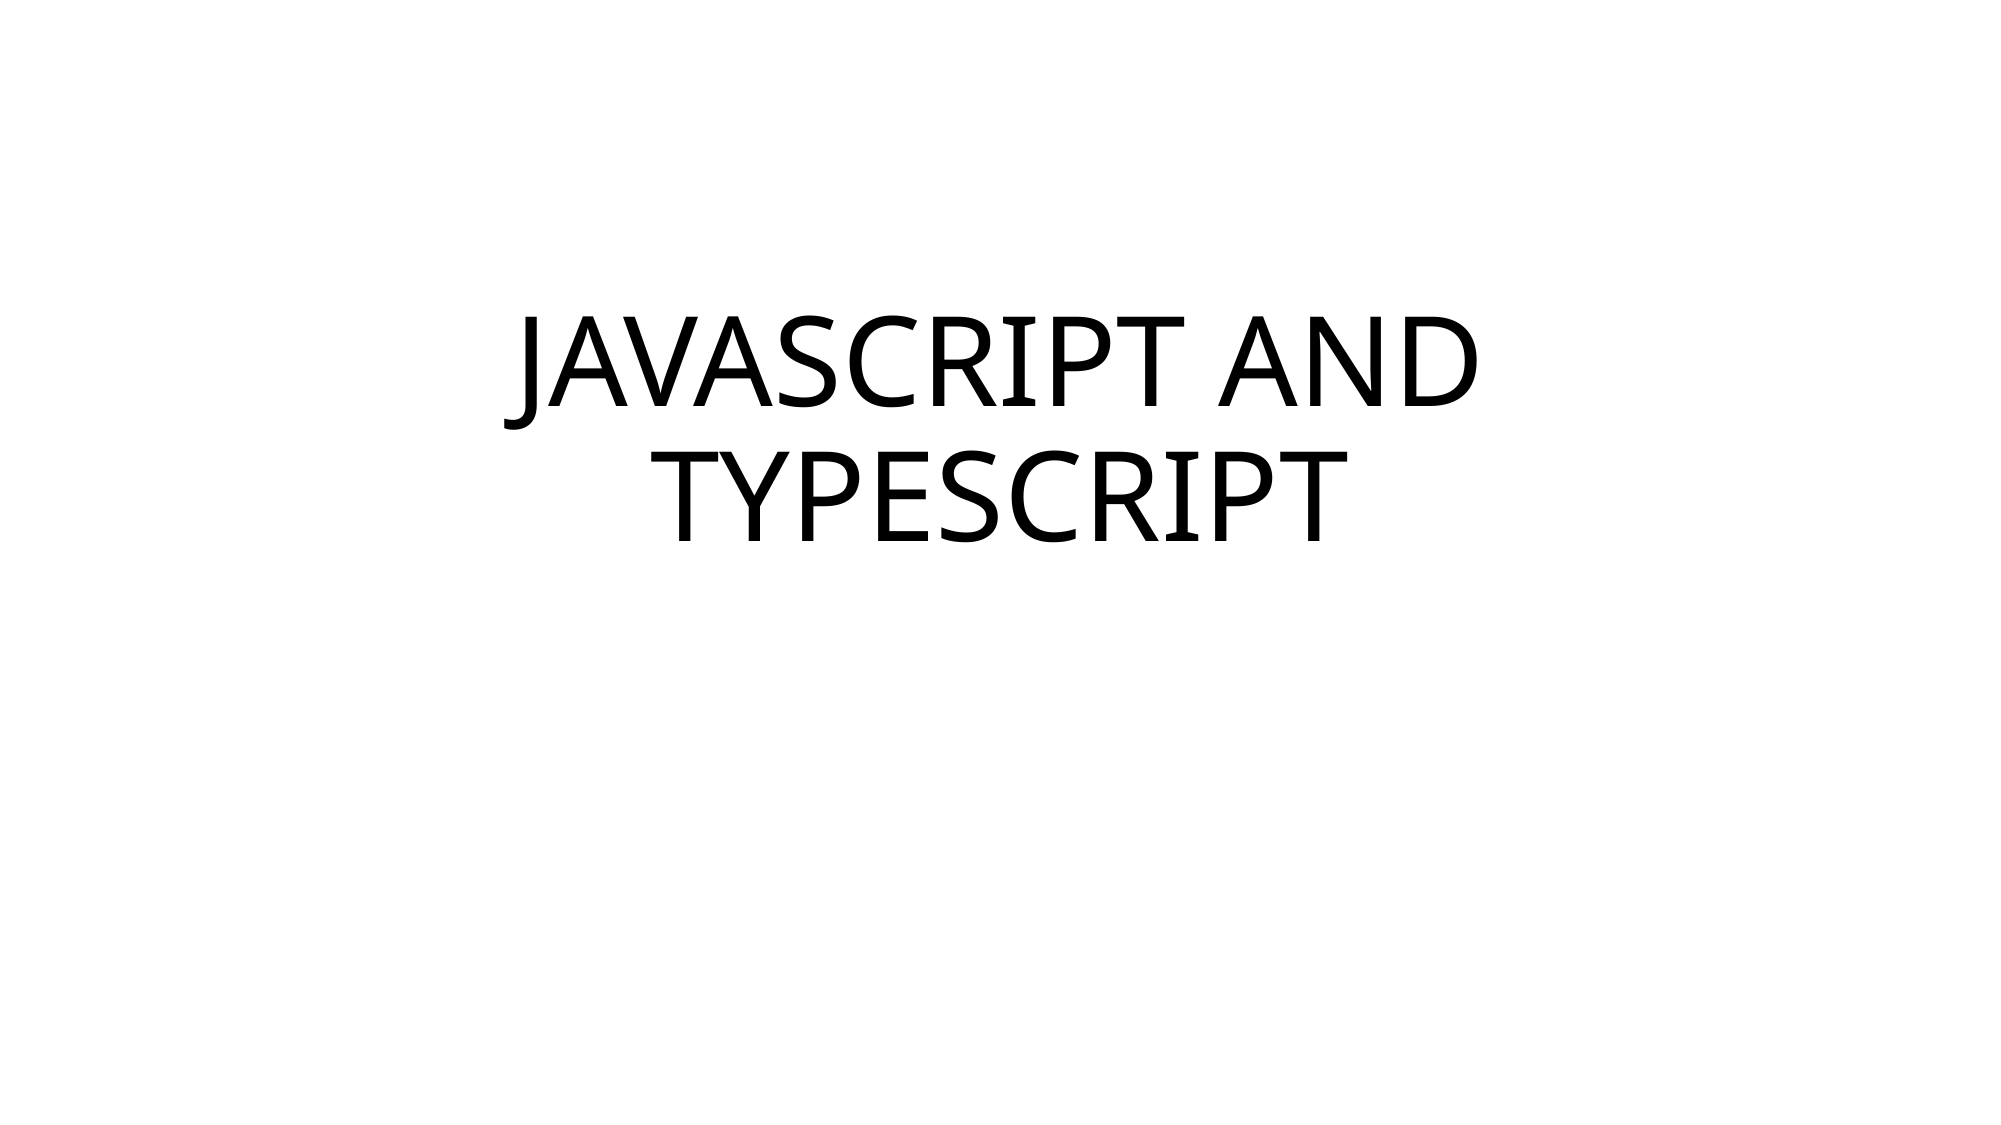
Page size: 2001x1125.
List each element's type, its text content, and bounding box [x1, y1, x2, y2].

title JAVASCRIPT AND TYPESCRIPT [249, 184, 1750, 576]
